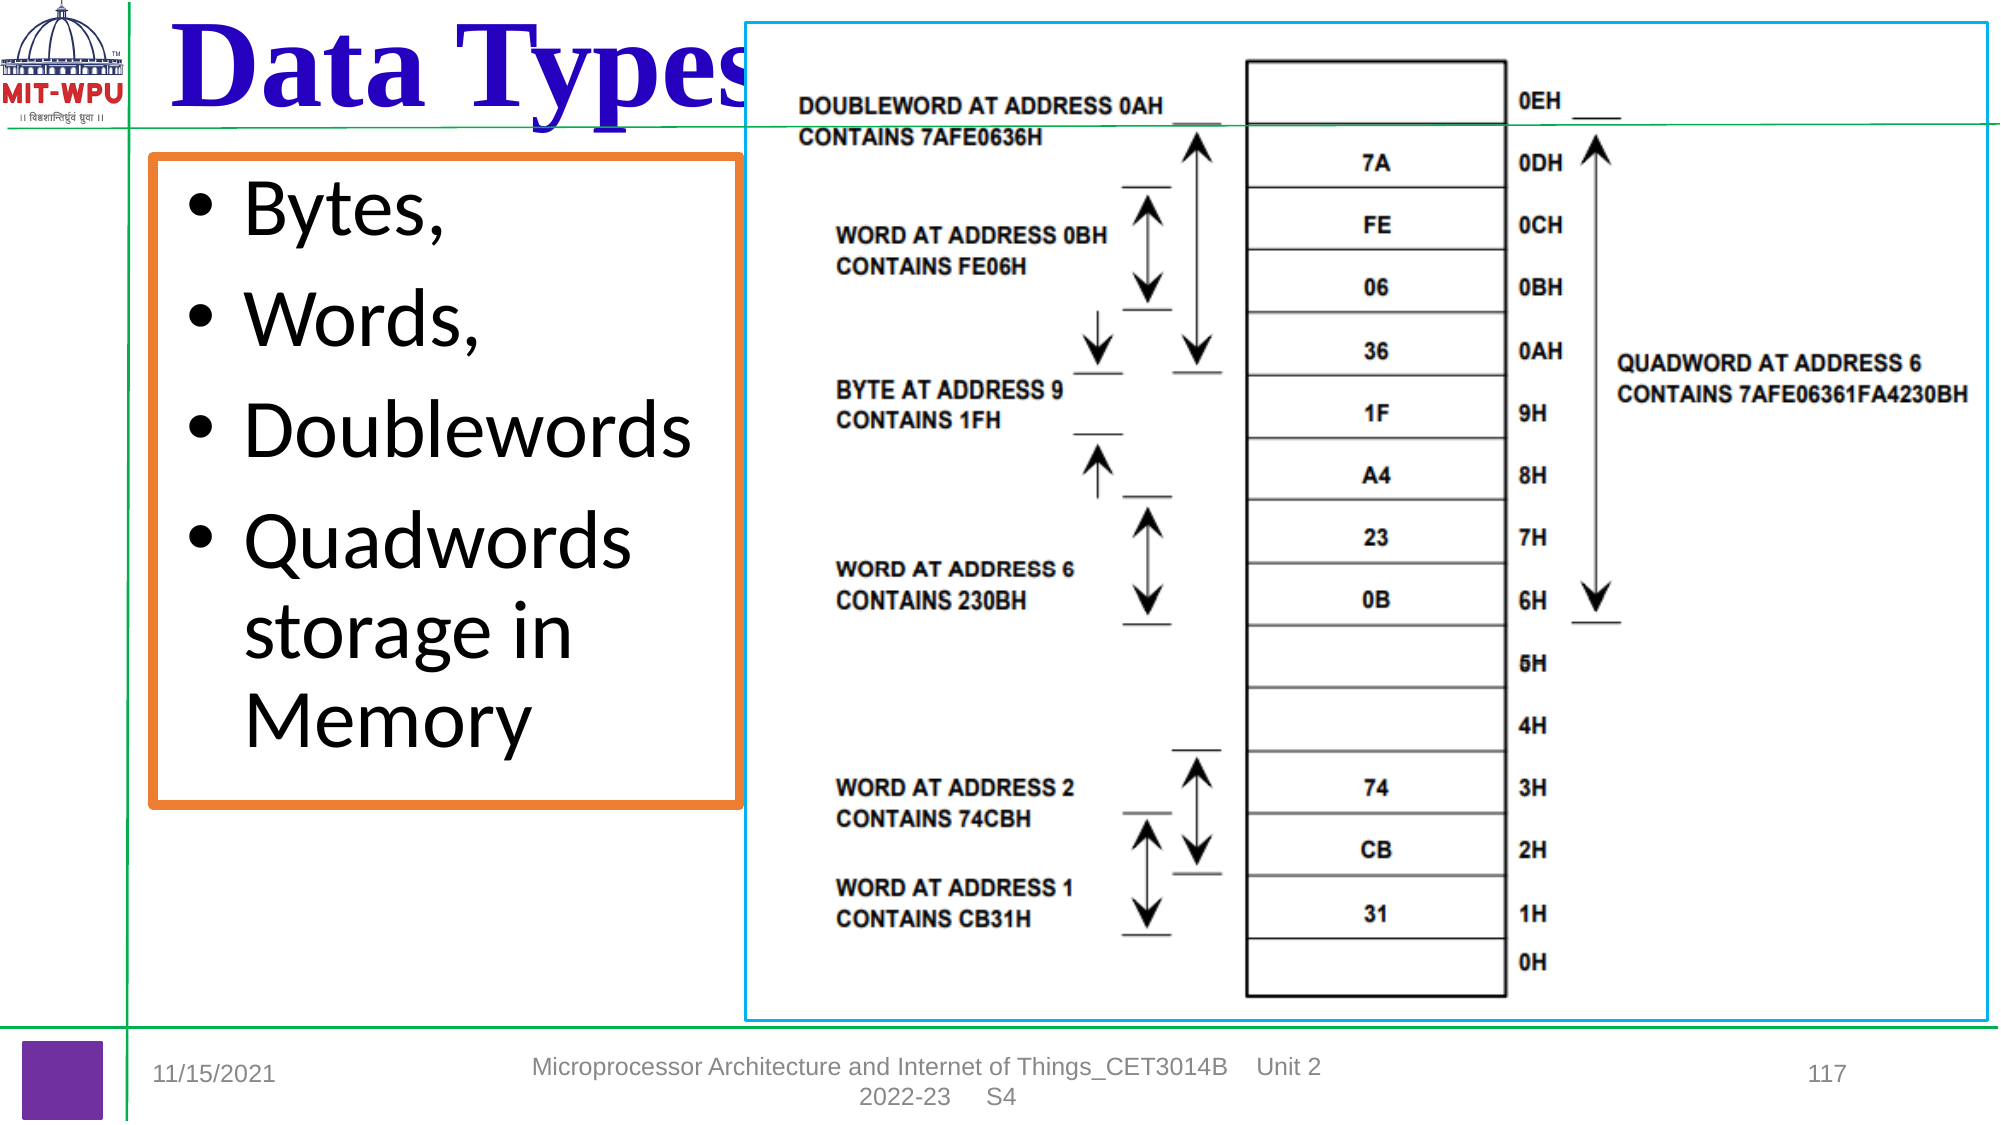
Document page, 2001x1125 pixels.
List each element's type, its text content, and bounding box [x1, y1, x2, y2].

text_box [135, 123, 2000, 129]
picture [748, 25, 1985, 123]
list Bytes, Words, Doublewords Quadwords storage in Memory [153, 156, 740, 805]
picture [748, 129, 1985, 1018]
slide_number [137, 1042, 588, 1103]
title Data Types [154, 17, 965, 114]
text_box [7, 123, 121, 129]
slide_number 117 [1412, 1042, 1863, 1103]
picture [0, 0, 138, 125]
text_box [23, 1042, 102, 1118]
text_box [126, 1, 130, 1027]
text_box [126, 1038, 130, 1122]
footer Microprocessor Architecture and Internet of Things_CET3014B Unit 2 2022-23 S4 [507, 1050, 1383, 1111]
